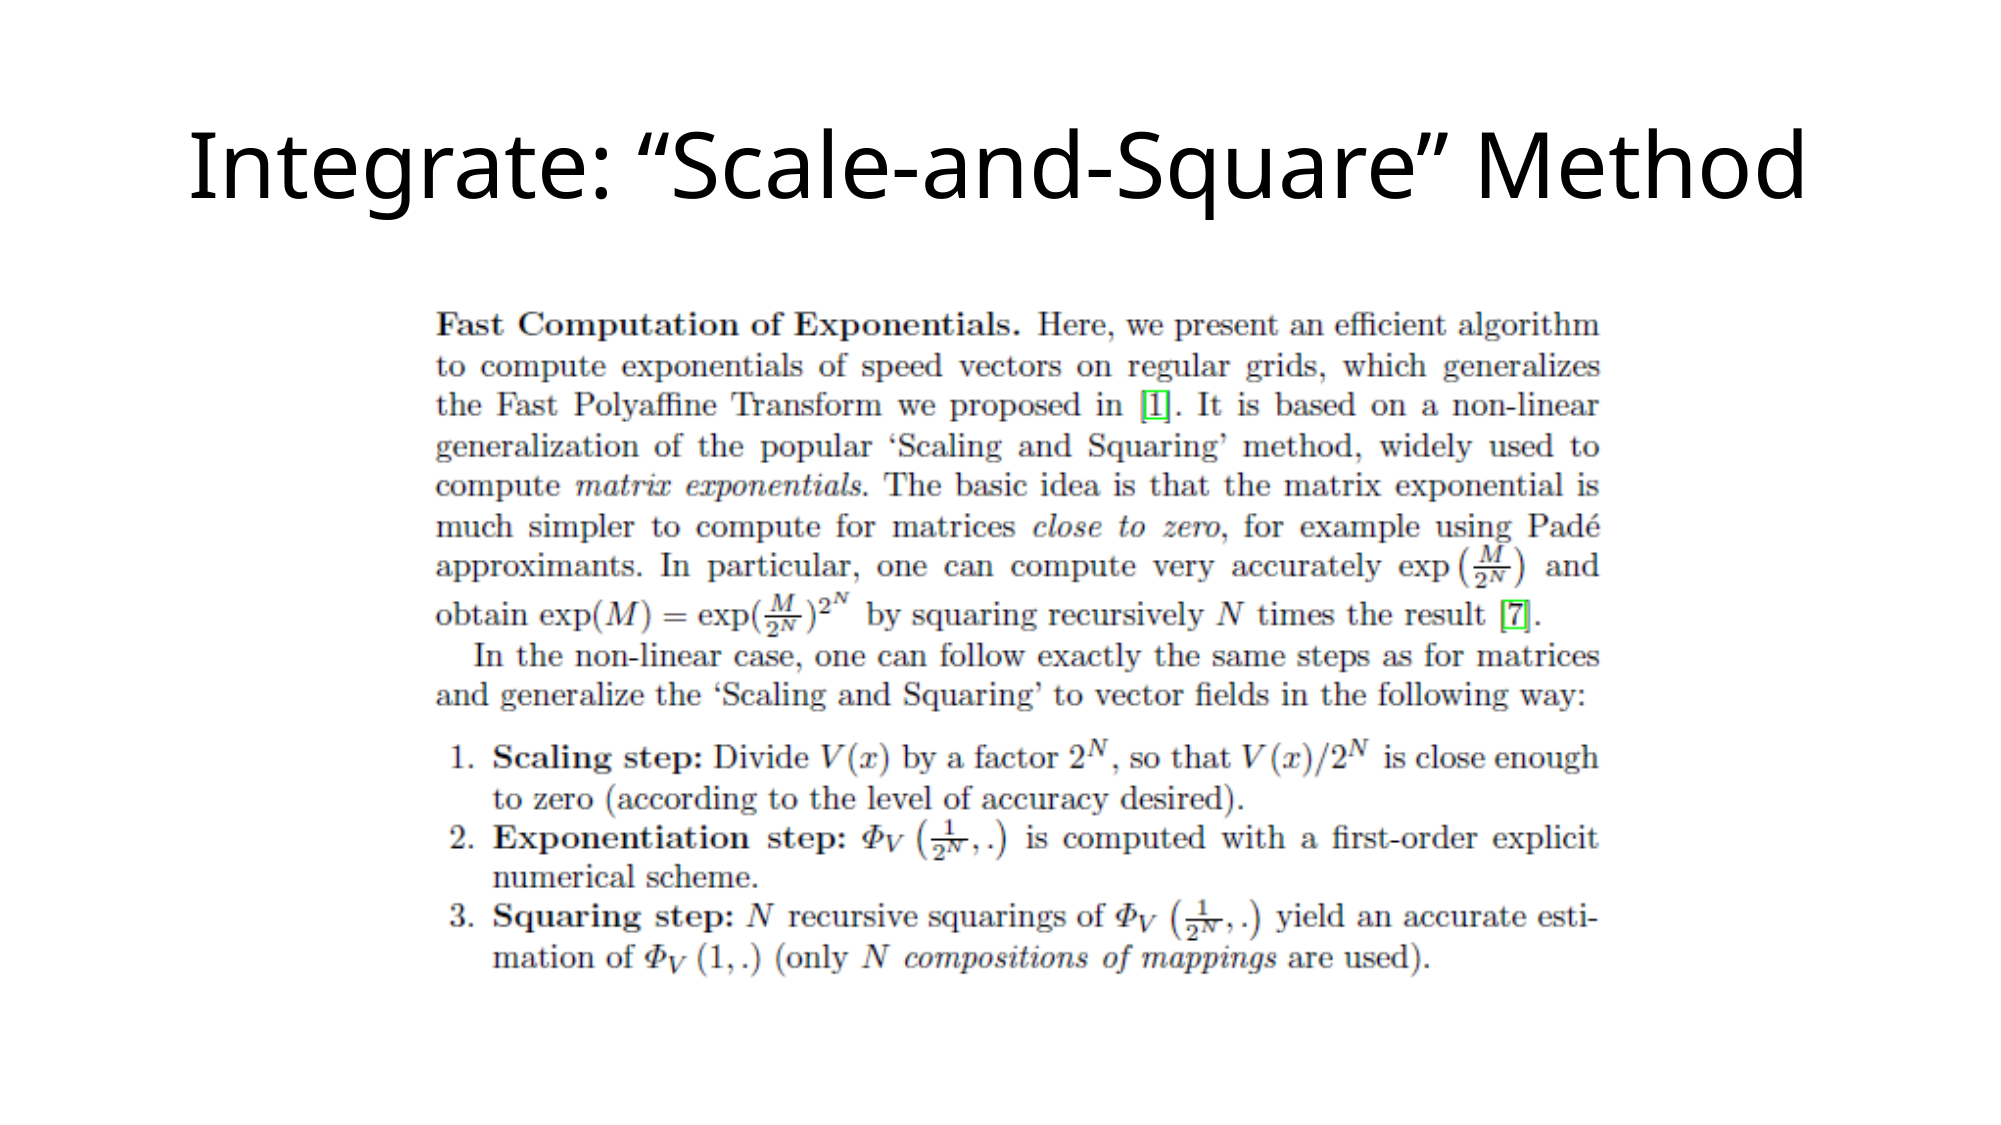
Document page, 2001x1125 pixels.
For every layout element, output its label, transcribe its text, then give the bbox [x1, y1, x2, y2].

picture [385, 277, 1615, 984]
title Integrate: “Scale-and-Square” Method [137, 59, 1863, 278]
